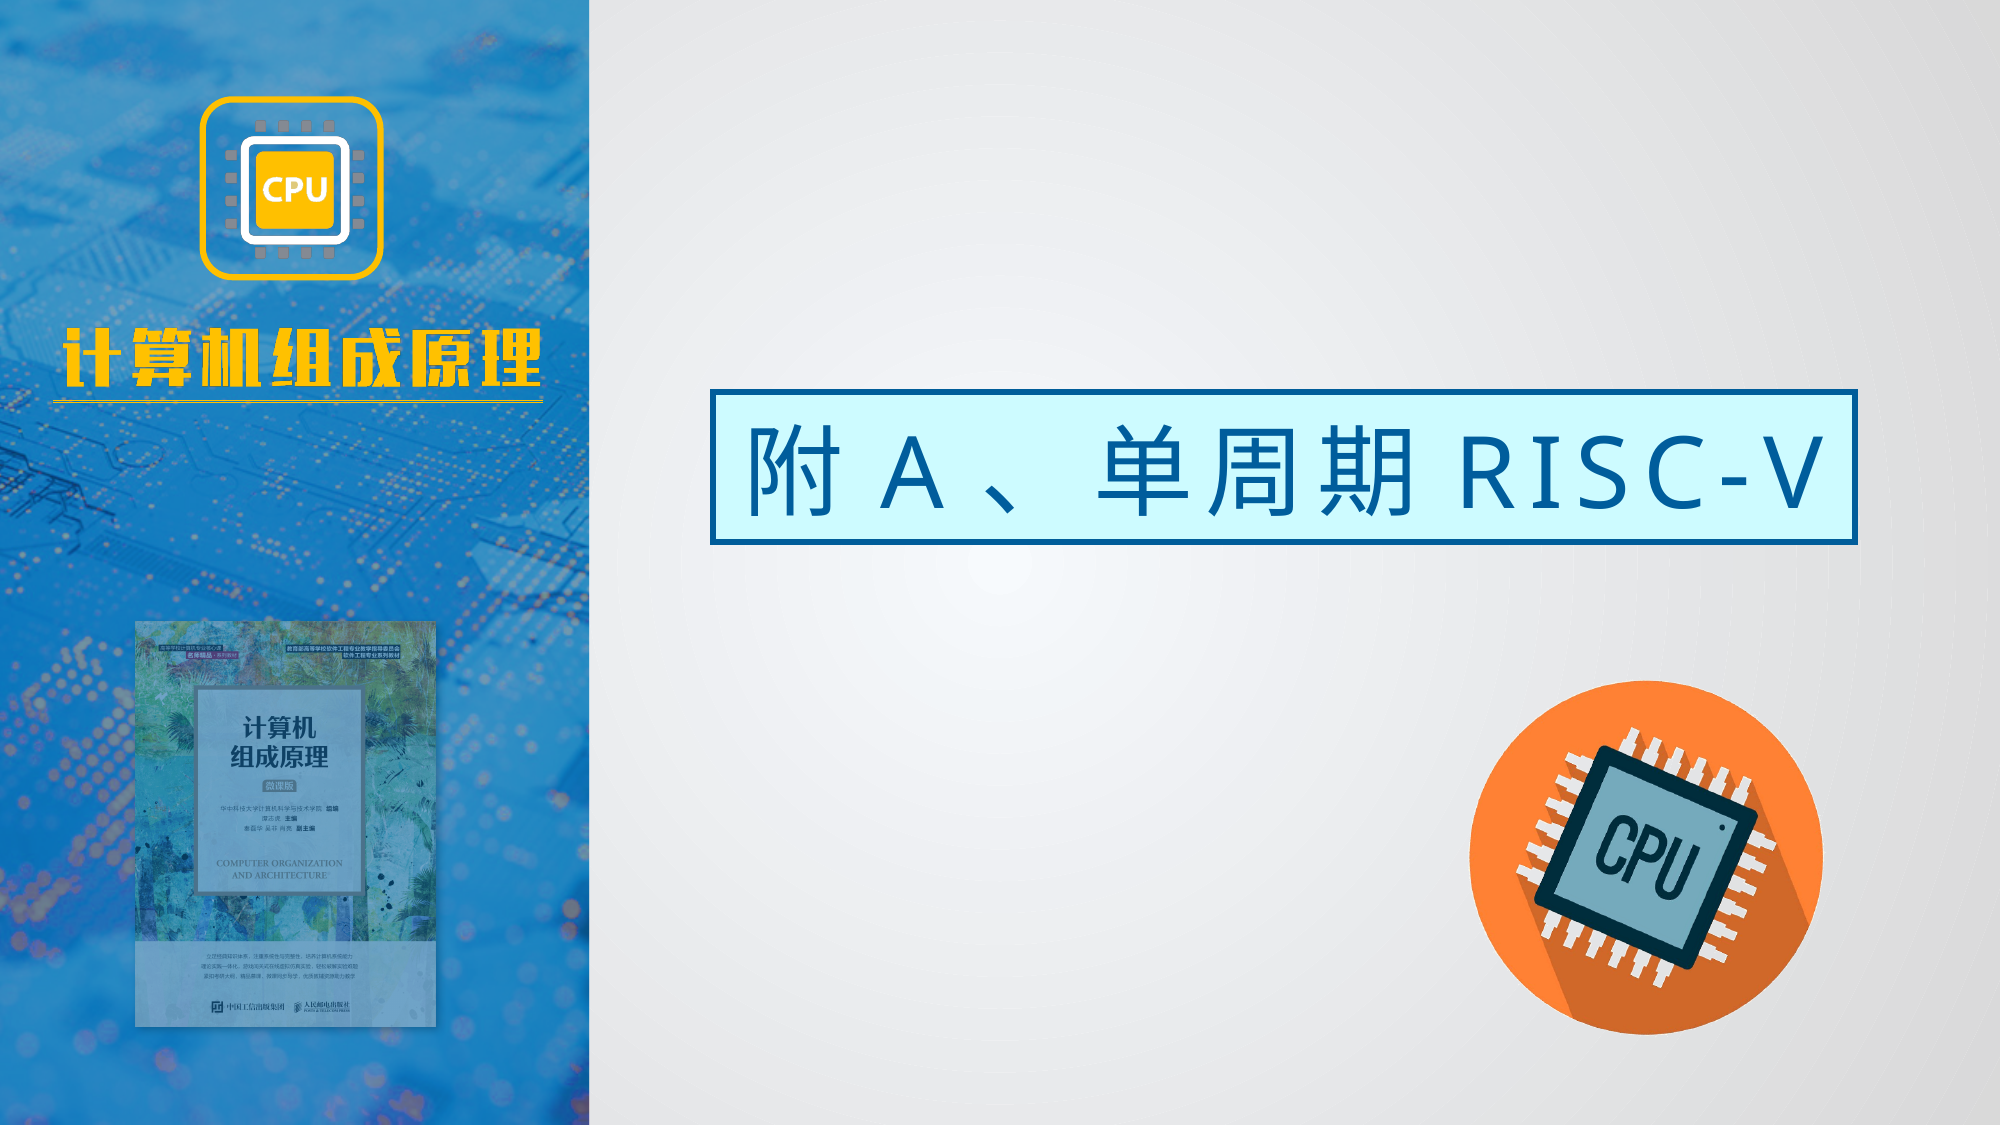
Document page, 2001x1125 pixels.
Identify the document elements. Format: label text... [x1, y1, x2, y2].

picture [0, 0, 658, 1125]
picture [1301, 563, 1992, 1125]
text_box [712, 391, 1856, 543]
text_box 附A、单周期RISC-V [713, 401, 1855, 537]
